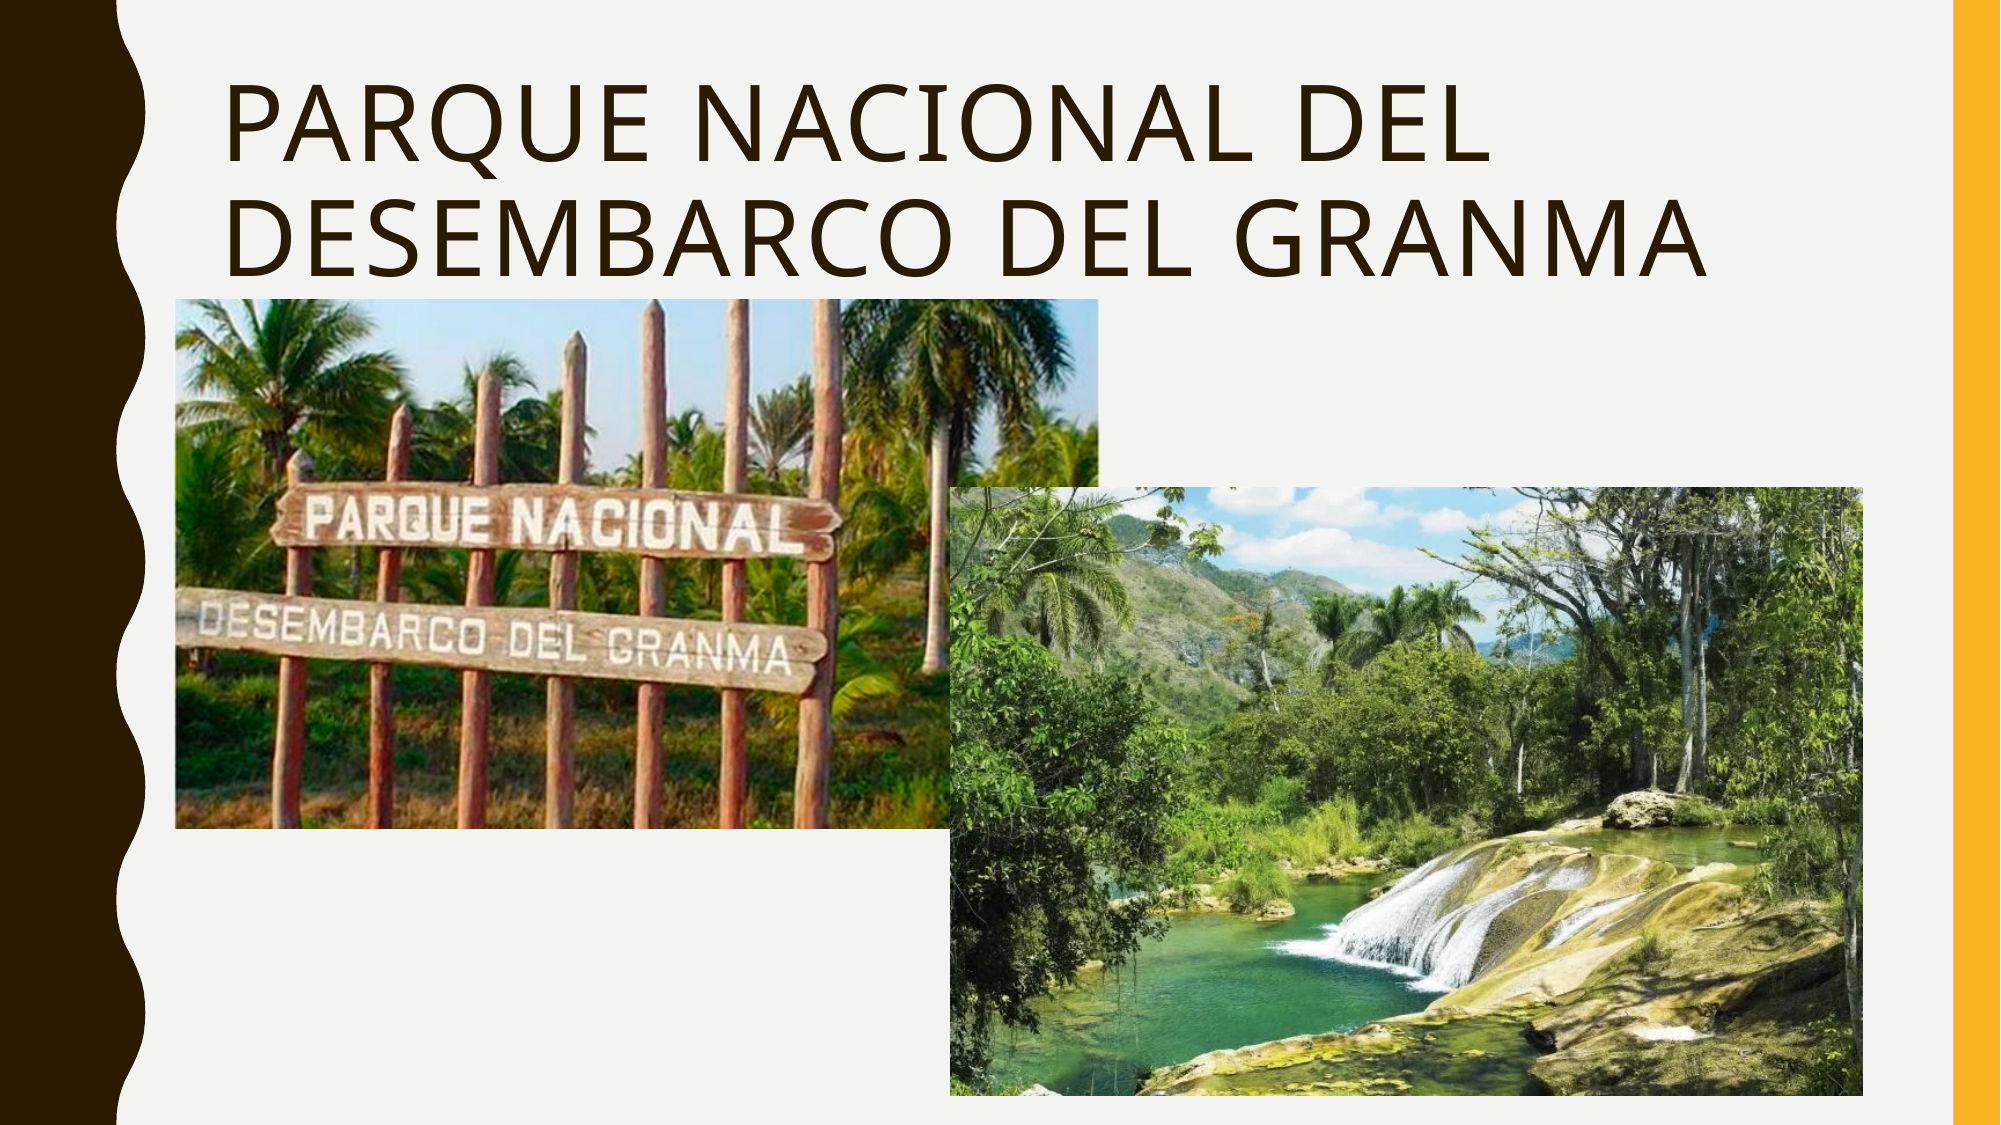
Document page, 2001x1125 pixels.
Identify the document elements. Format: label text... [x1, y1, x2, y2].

title Parque nacional del desembarco del granma (1999) [205, 62, 1875, 308]
picture [174, 299, 1863, 1096]
